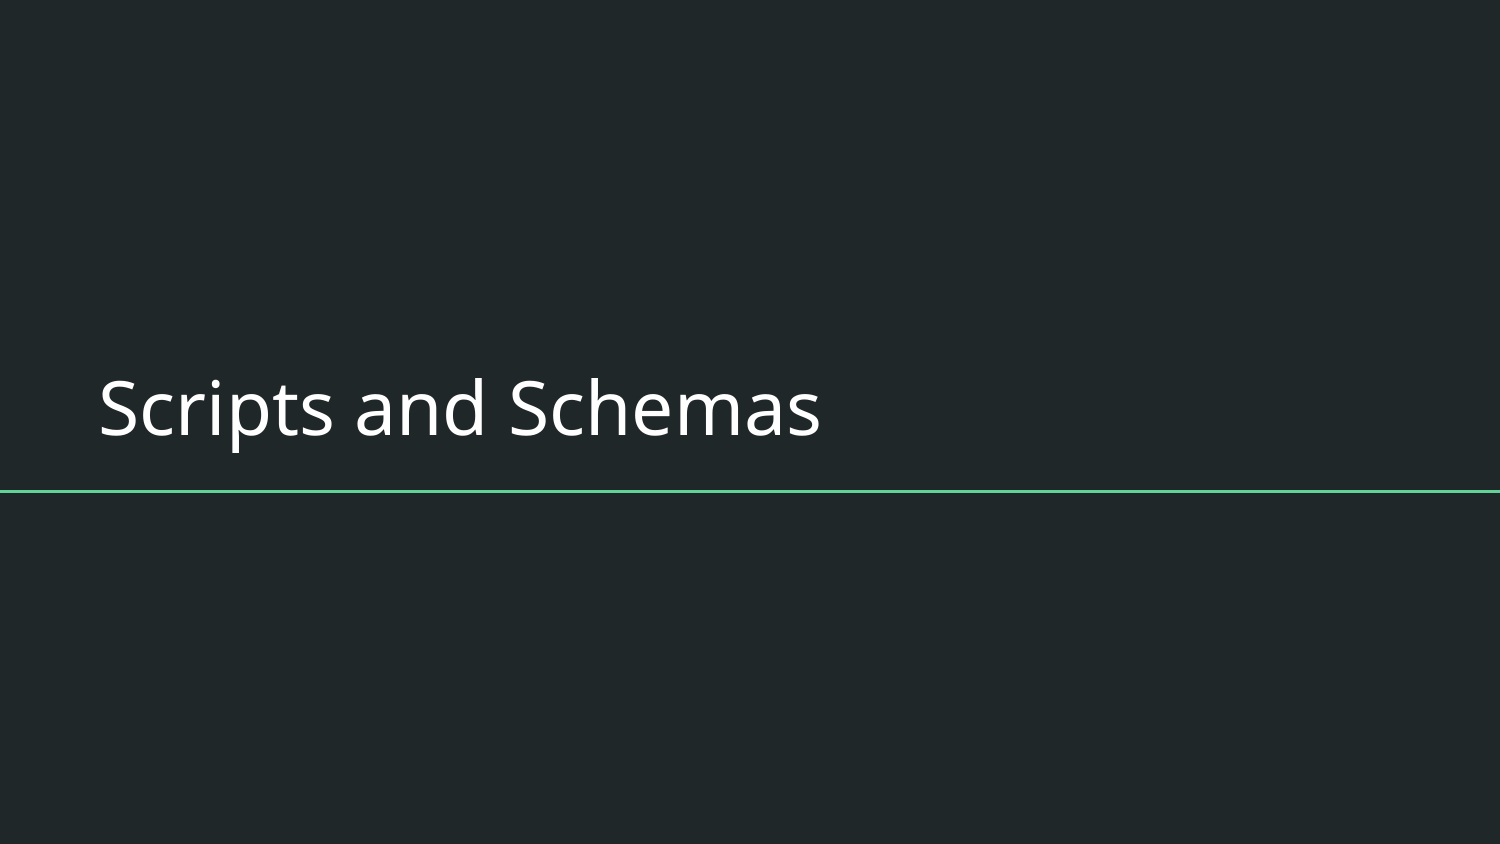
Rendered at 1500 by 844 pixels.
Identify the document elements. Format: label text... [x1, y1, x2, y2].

title Scripts and Schemas [83, 337, 1417, 466]
